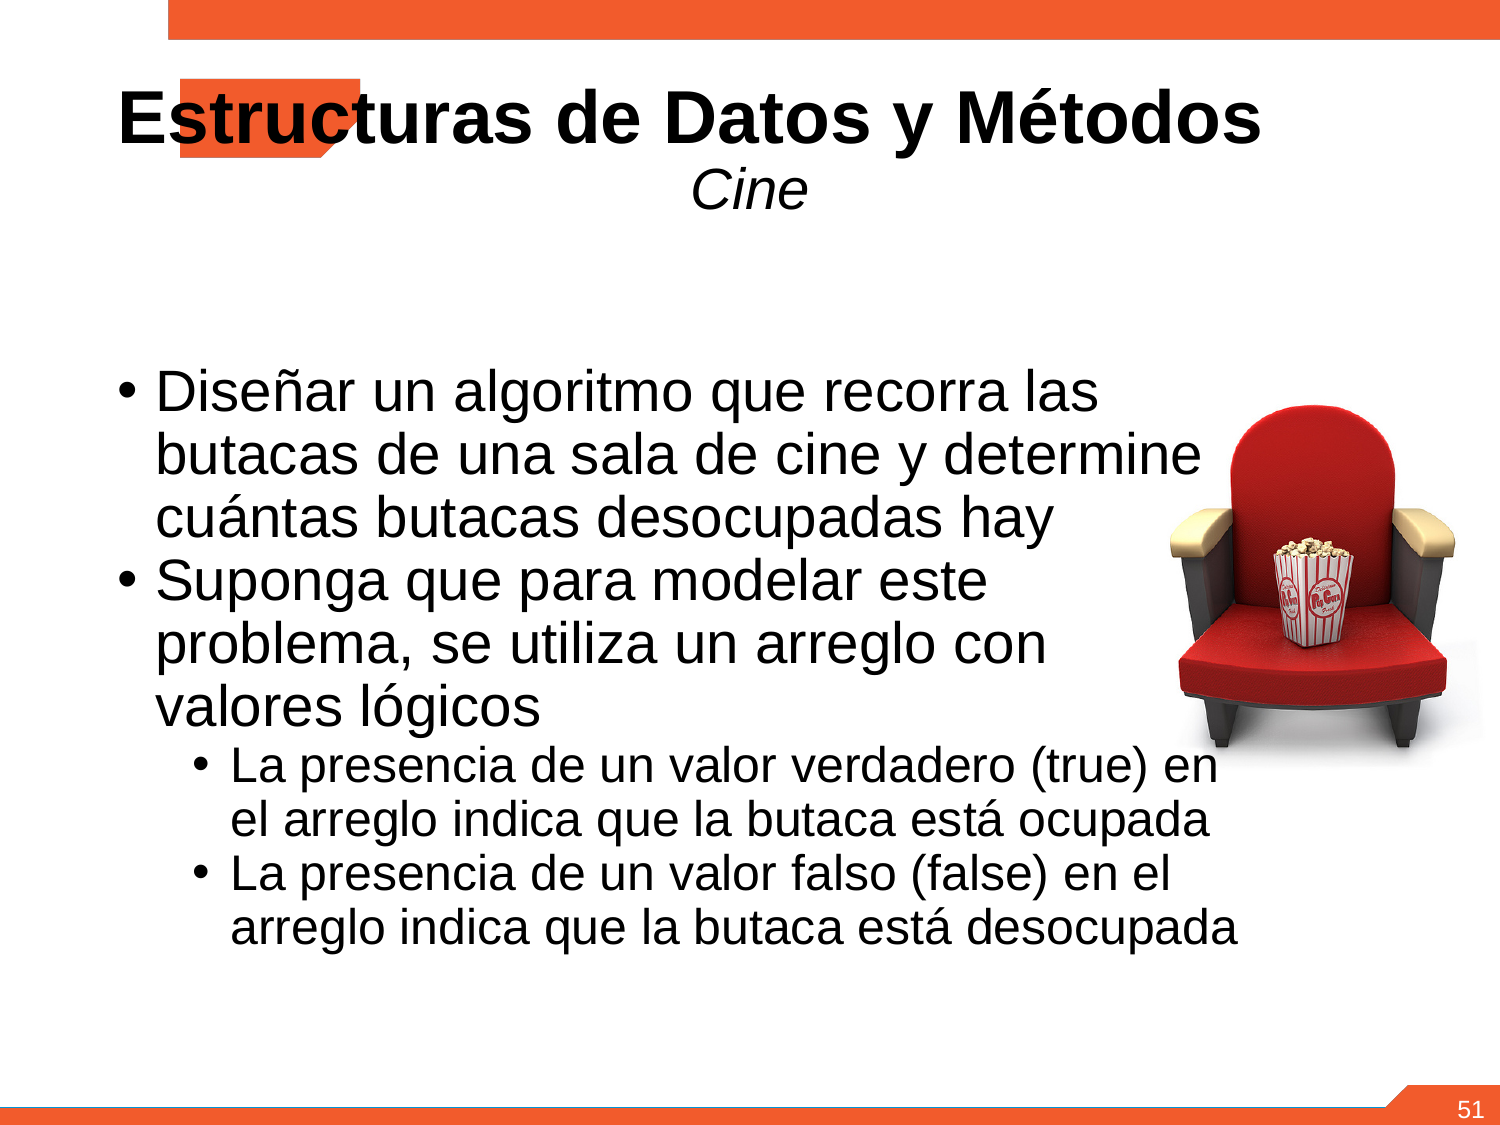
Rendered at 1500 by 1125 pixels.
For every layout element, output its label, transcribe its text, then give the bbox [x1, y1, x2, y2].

text_box Estructuras de Datos y Métodos Cine [103, 45, 1397, 246]
text_box <number> [1408, 1078, 1500, 1125]
text_box Diseñar un algoritmo que recorra las butacas de una sala de cine y determine cuántas butacas desocupadas hay Suponga que para modelar este problema, se utiliza un arreglo con valores lógicos La presencia de un valor verdadero (true) en el arreglo indica que la butaca está ocupada La presencia de un valor falso (false) en el arreglo indica que la butaca está desocupada [103, 354, 1267, 1068]
picture [1138, 385, 1487, 777]
